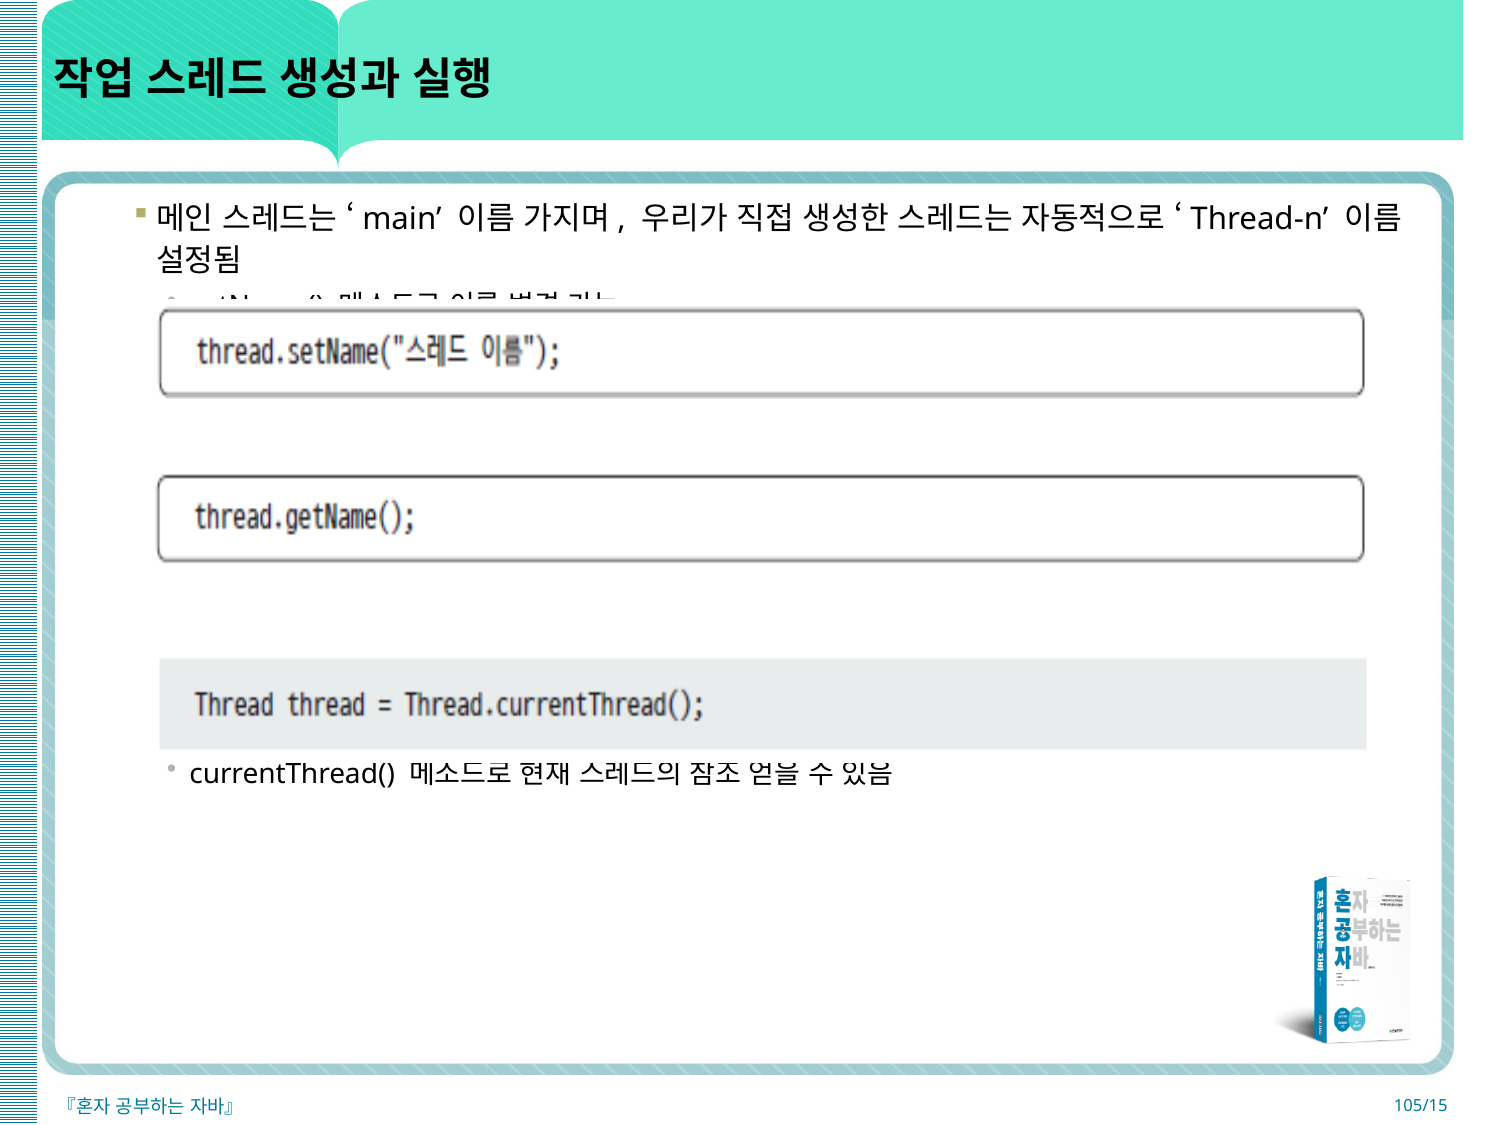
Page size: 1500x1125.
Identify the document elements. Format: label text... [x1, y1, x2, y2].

picture [68, 1097, 75, 1110]
title 작업 스레드 생성과 실행 [39, 42, 1280, 138]
picture [149, 299, 1376, 413]
picture [42, 0, 1463, 1075]
picture [149, 649, 1376, 763]
picture [149, 462, 1376, 581]
list 메인 스레드는 ‘main’ 이름 가지며, 우리가 직접 생성한 스레드는 자동적으로 ‘Thread-n’ 이름 설정됨 setName() 메소드로 이름 변경 가능 getName() 메소드로 스레드 이름 알 수 있음 currentThread() 메소드로 현재 스레드의 참조 얻을 수 있음 [75, 187, 1500, 1125]
